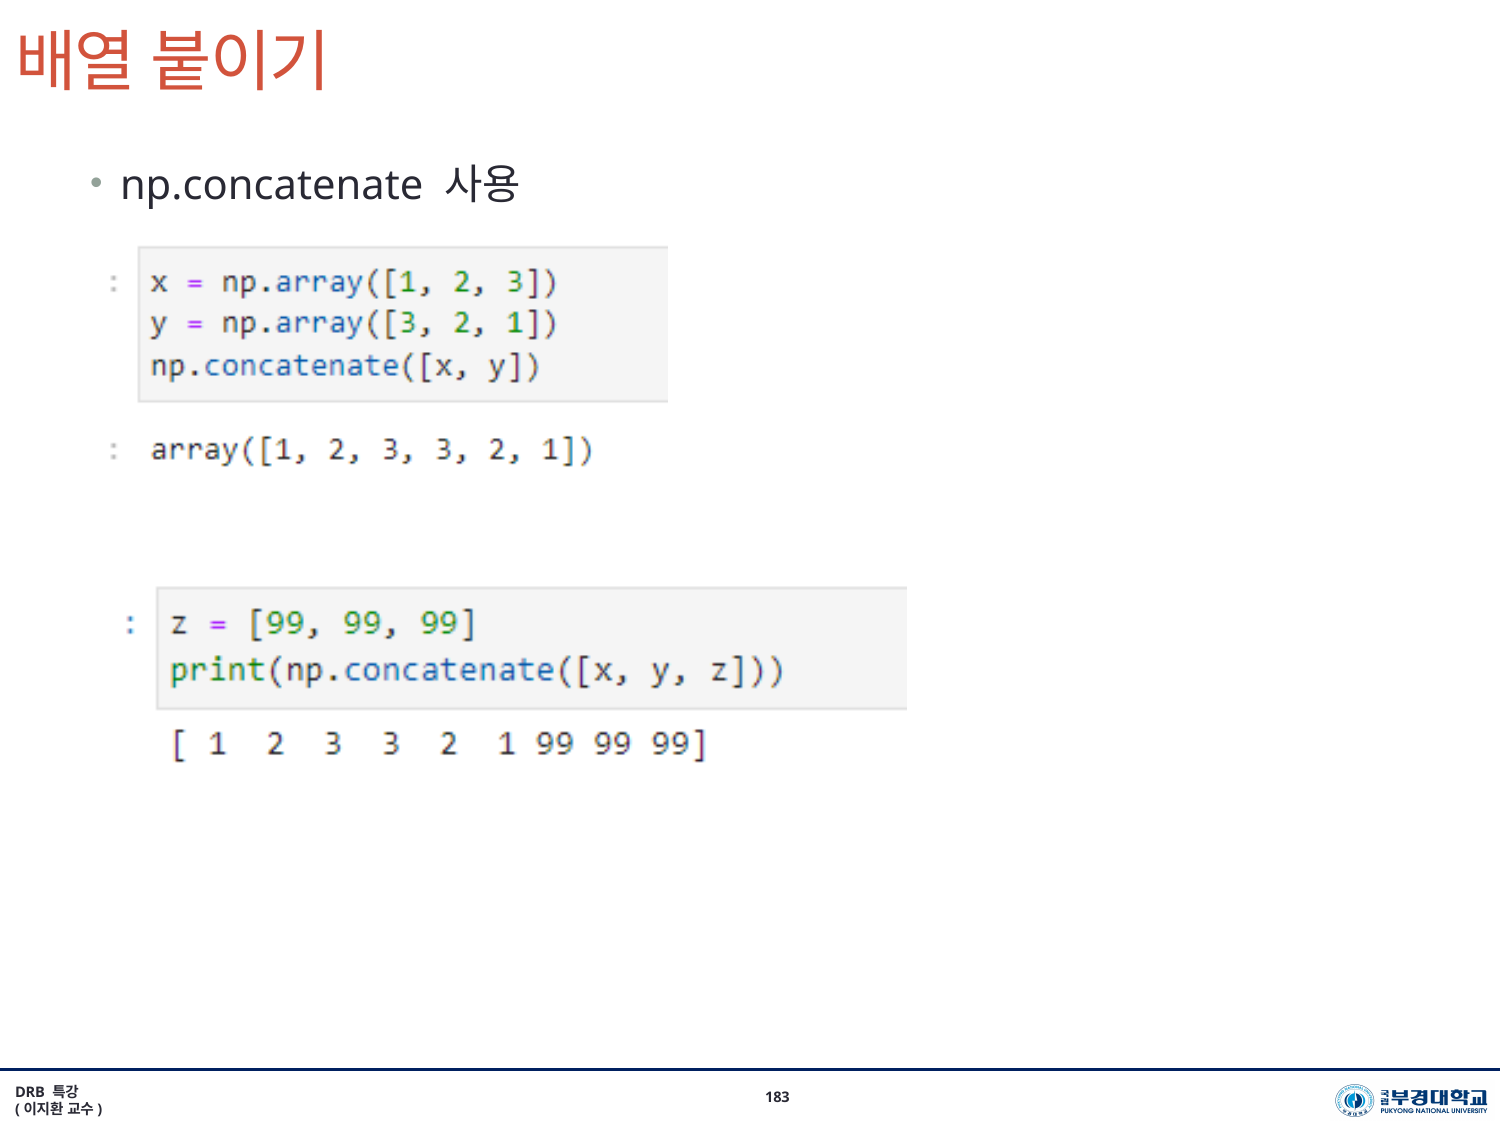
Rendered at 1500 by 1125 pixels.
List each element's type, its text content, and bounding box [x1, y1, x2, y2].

list np.concatenate 사용 [75, 149, 1425, 1033]
picture [109, 231, 668, 496]
picture [1330, 1079, 1495, 1121]
title 배열 붙이기 [0, 1, 1500, 116]
slide_number DRB 특강 (이지환 교수) [0, 1082, 303, 1118]
picture [125, 553, 908, 792]
